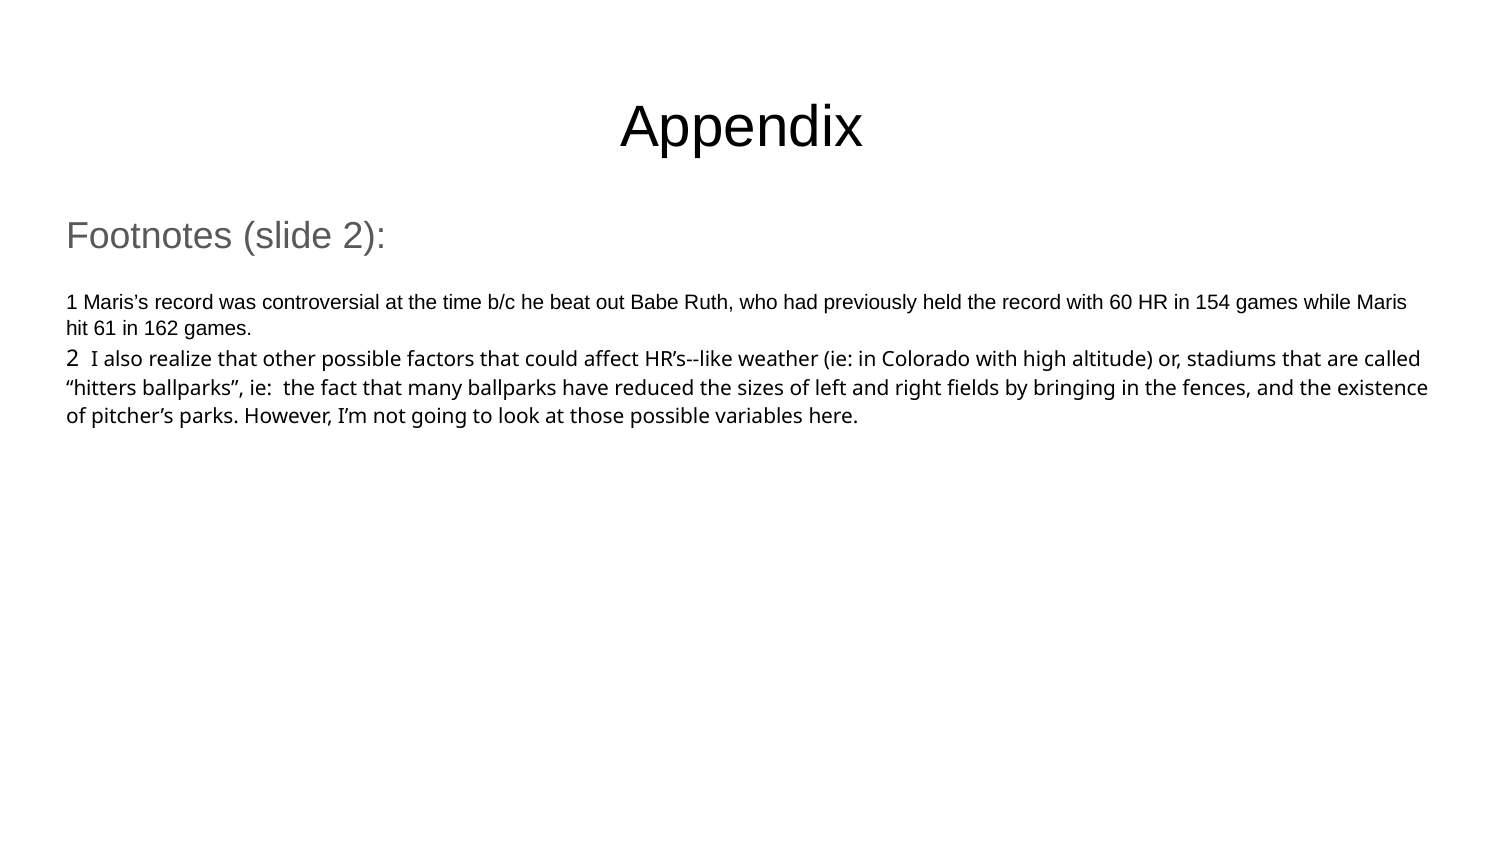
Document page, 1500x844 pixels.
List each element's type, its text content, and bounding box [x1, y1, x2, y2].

list Footnotes (slide 2): 1 Maris’s record was controversial at the time b/c he beat out Babe Ruth, who had previously held the record with 60 HR in 154 games while Maris hit 61 in 162 games. 2 I also realize that other possible factors that could affect HR’s--like weather (ie: in Colorado with high altitude) or, stadiums that are called “hitters ballparks”, ie: the fact that many ballparks have reduced the sizes of left and right fields by bringing in the fences, and the existence of pitcher’s parks. However, I’m not going to look at those possible variables here. [51, 189, 1449, 750]
title Appendix [51, 72, 1449, 167]
